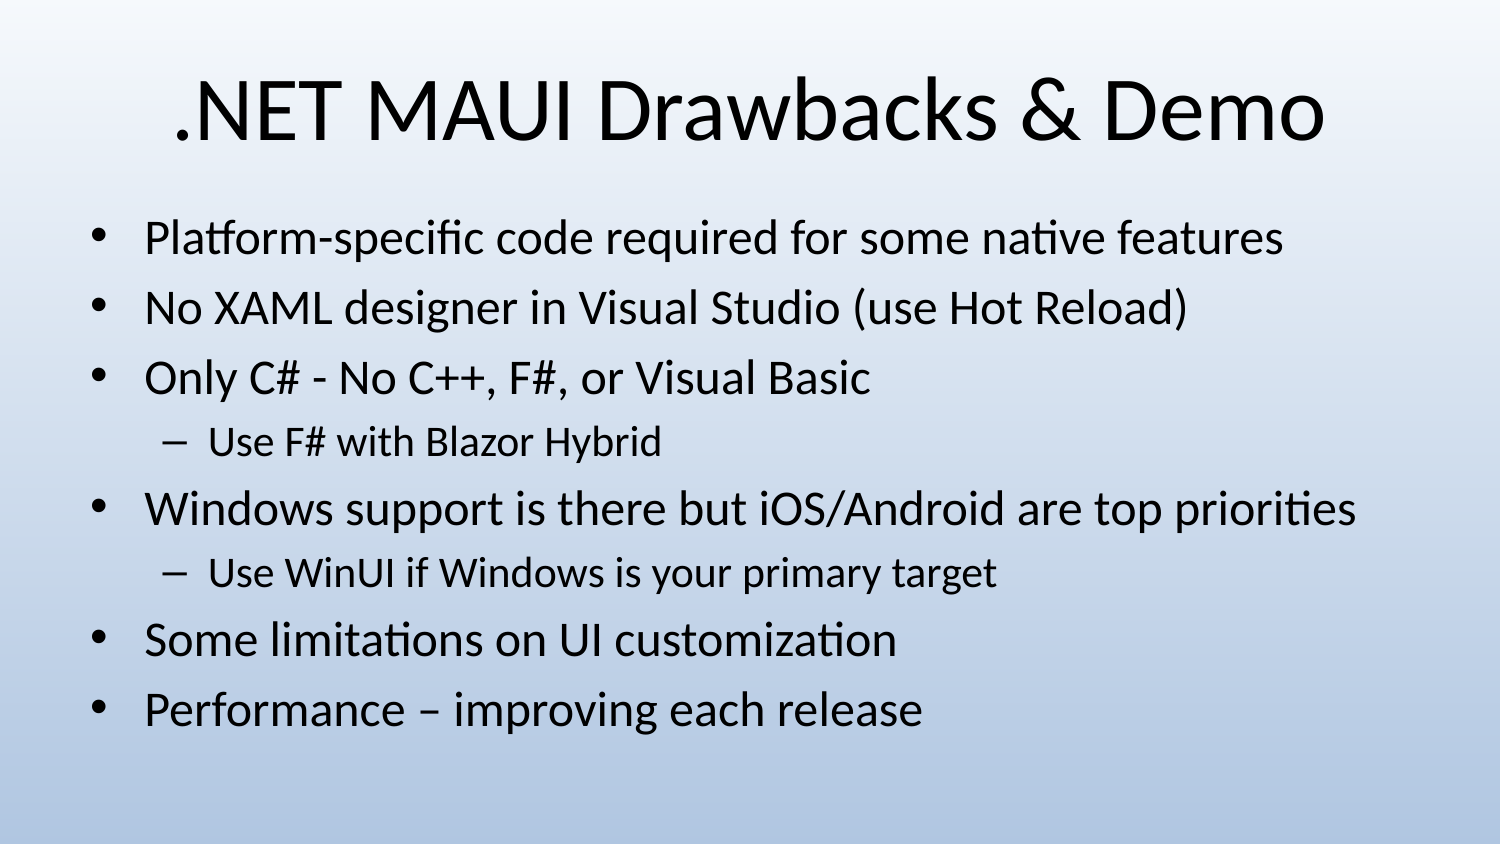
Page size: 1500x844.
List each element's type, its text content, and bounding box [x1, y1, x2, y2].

list Platform-specific code required for some native features No XAML designer in Visual Studio (use Hot Reload) Only C# - No C++, F#, or Visual Basic Use F# with Blazor Hybrid Windows support is there but iOS/Android are top priorities Use WinUI if Windows is your primary target Some limitations on UI customization Performance – improving each release [75, 196, 1425, 754]
title .NET MAUI Drawbacks & Demo [75, 33, 1425, 175]
